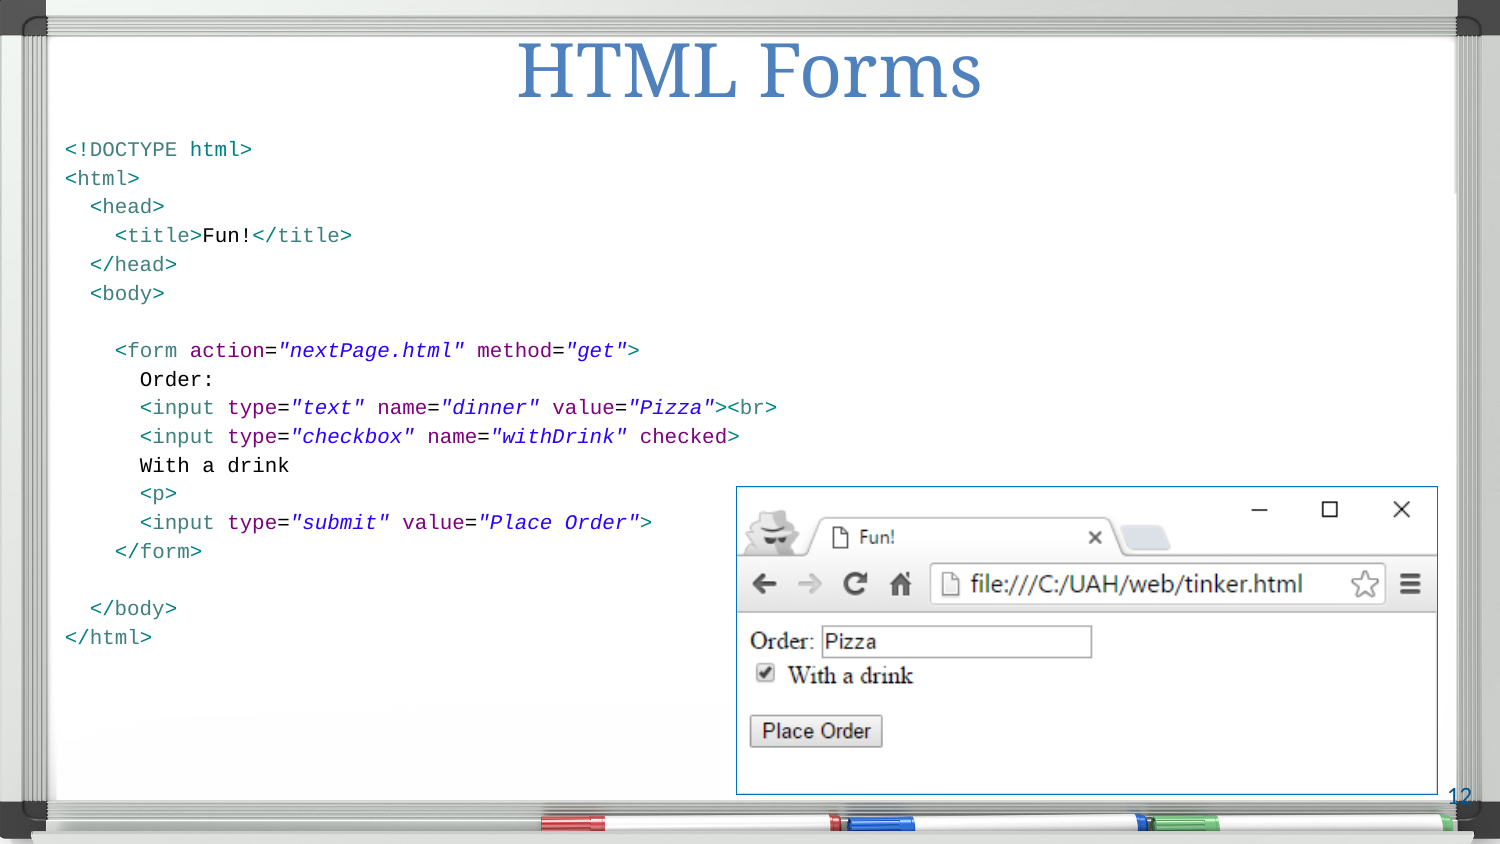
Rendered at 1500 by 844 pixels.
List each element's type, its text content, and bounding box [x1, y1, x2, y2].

text_box <!DOCTYPE html> <html> <head> <title>Fun!</title> </head> <body> <form action="nextPage.html" method="get"> Order: <input type="text" name="dinner" value="Pizza"><br> <input type="checkbox" name="withDrink" checked> With a drink <p> <input type="submit" value="Place Order"> </form> </body> </html> [49, 124, 813, 688]
title HTML Forms [24, 17, 1475, 118]
slide_number 12 [1387, 771, 1488, 817]
picture [0, 0, 1500, 844]
